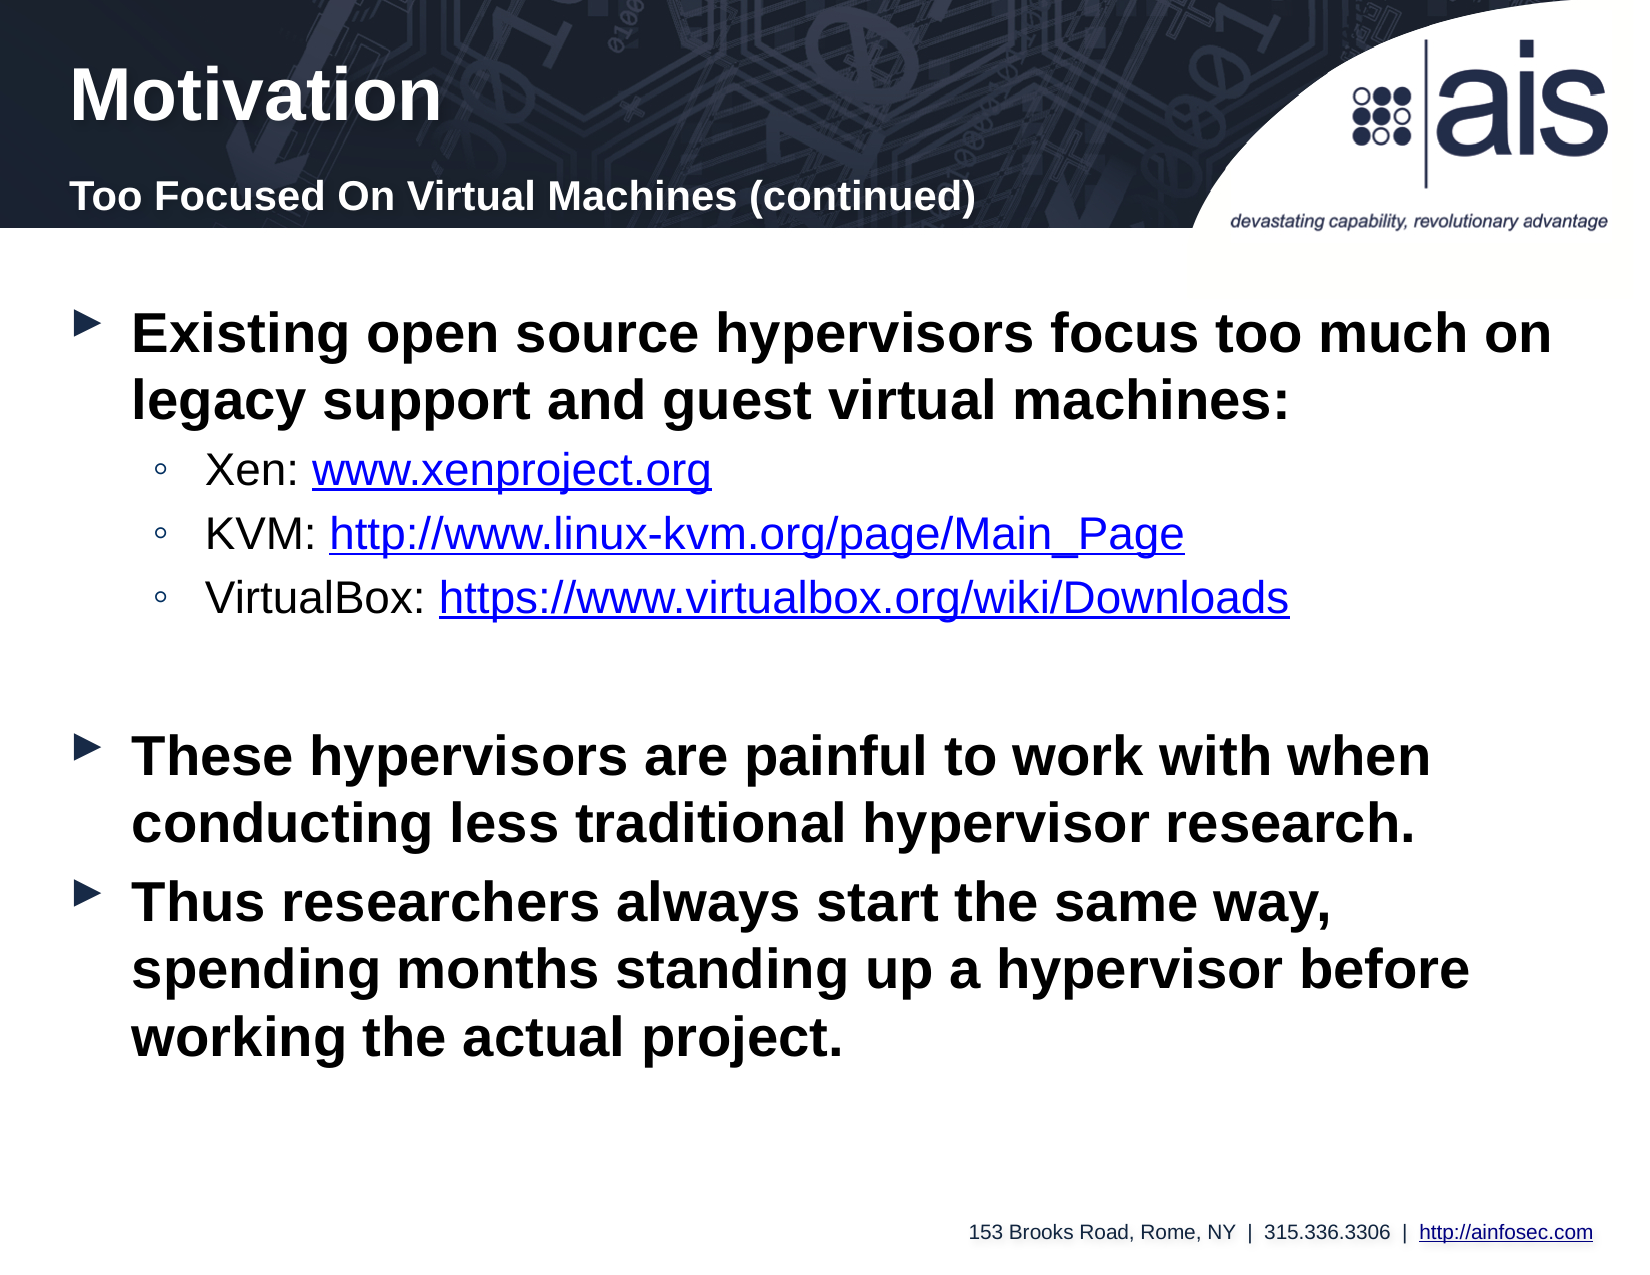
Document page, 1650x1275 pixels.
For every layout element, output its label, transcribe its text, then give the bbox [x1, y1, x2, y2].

list Motivation [52, 34, 1188, 137]
list Too Focused On Virtual Machines (continued) [52, 137, 1188, 251]
list Existing open source hypervisors focus too much on legacy support and guest virtual machines: Xen: www.xenproject.org KVM: http://www.linux-kvm.org/page/Main_Page VirtualBox: https://www.virtualbox.org/wiki/Downloads These hypervisors are painful to work with when conducting less traditional hypervisor research. Thus researchers always start the same way, spending months standing up a hypervisor before working the actual project. [52, 287, 1598, 1175]
picture [0, 0, 1634, 1275]
